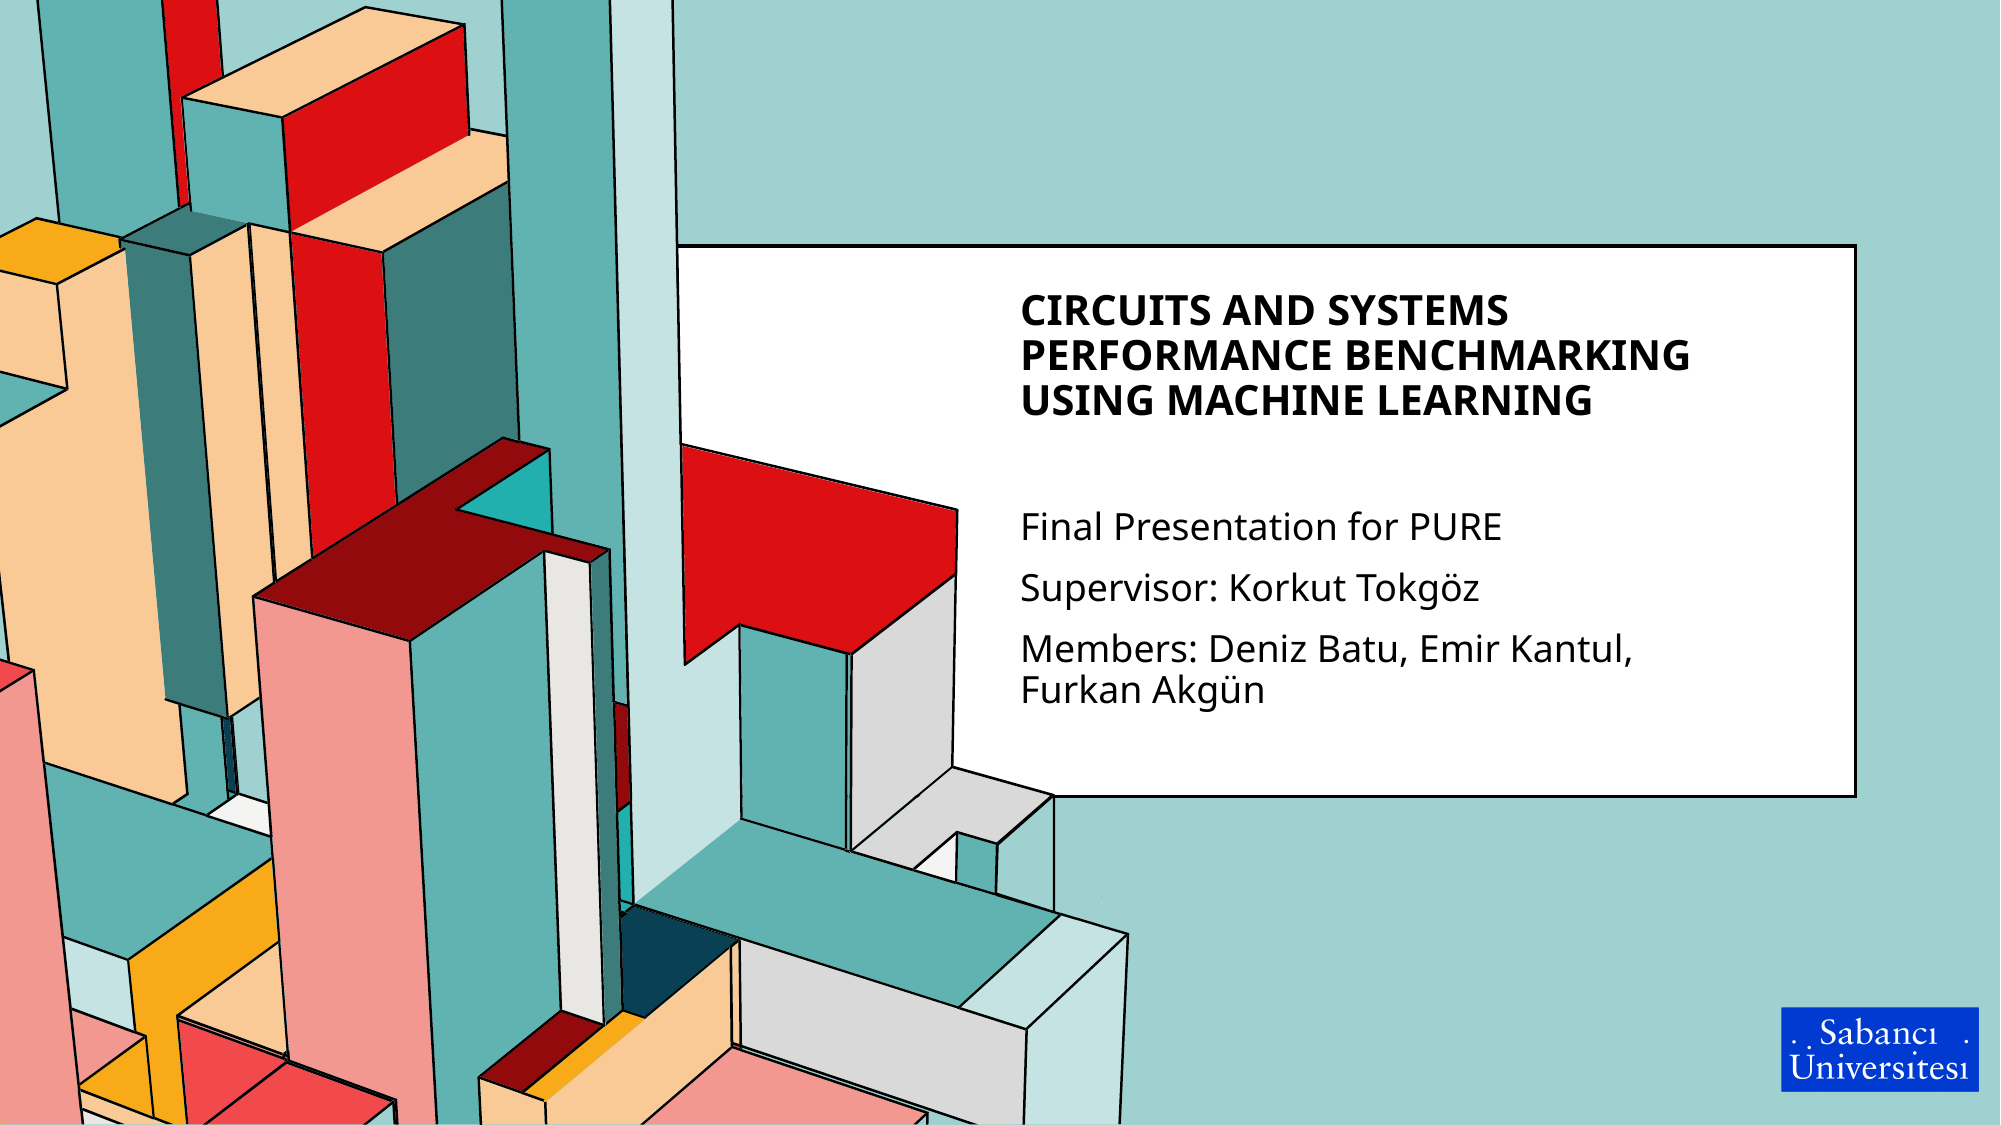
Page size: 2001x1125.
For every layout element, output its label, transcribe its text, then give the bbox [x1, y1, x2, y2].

picture [1781, 1007, 1979, 1092]
subtitle Final Presentation for PURE Supervisor: Korkut Tokgöz Members: Deniz Batu, Emir Kantul, Furkan Akgün [1005, 500, 1782, 748]
title Circuits and Systems Performance Benchmarking using Machıne learnıng [1005, 178, 1724, 432]
